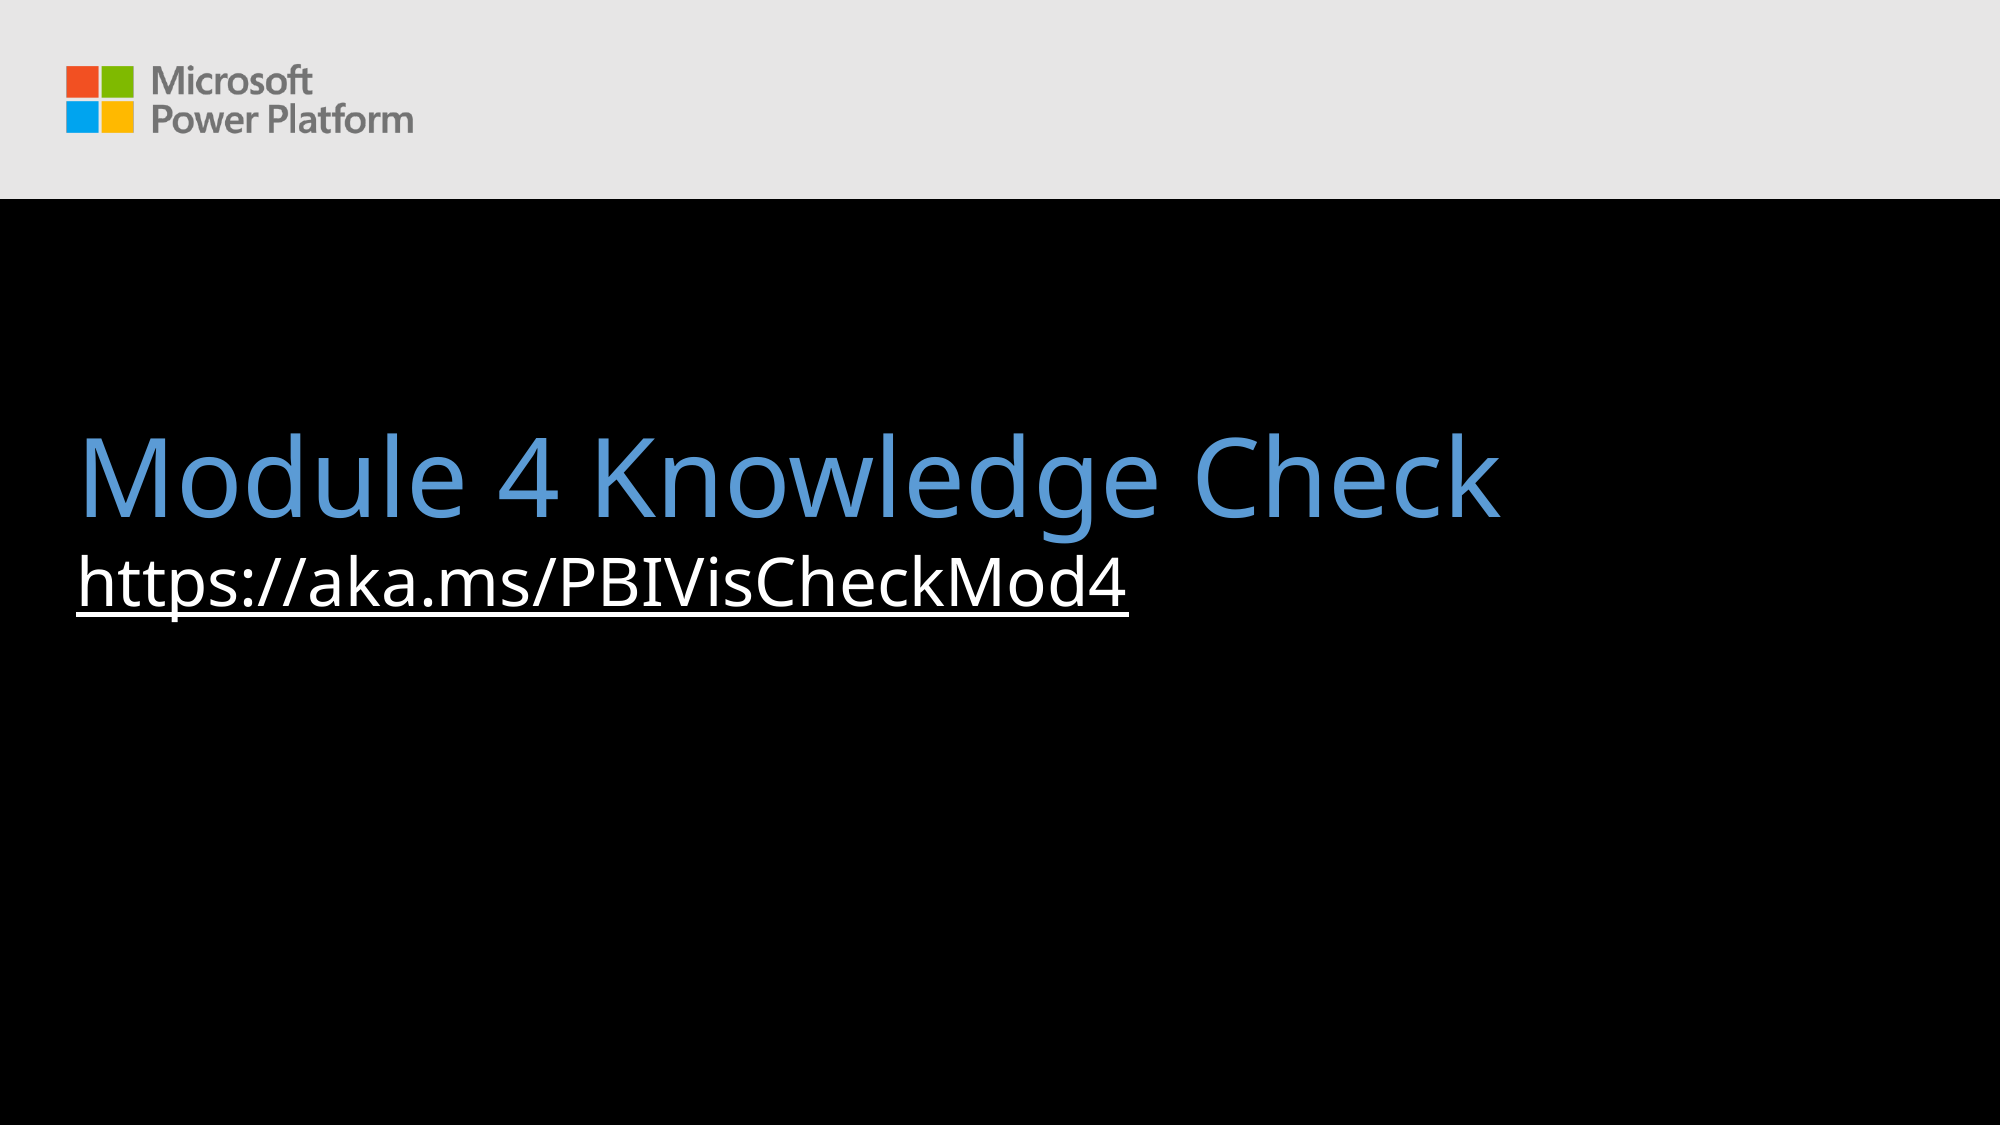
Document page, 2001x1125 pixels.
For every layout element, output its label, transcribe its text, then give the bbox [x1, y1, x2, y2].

picture [0, 0, 480, 199]
title Module 4 Knowledge Check https://aka.ms/PBIVisCheckMod4 [61, 414, 1971, 883]
